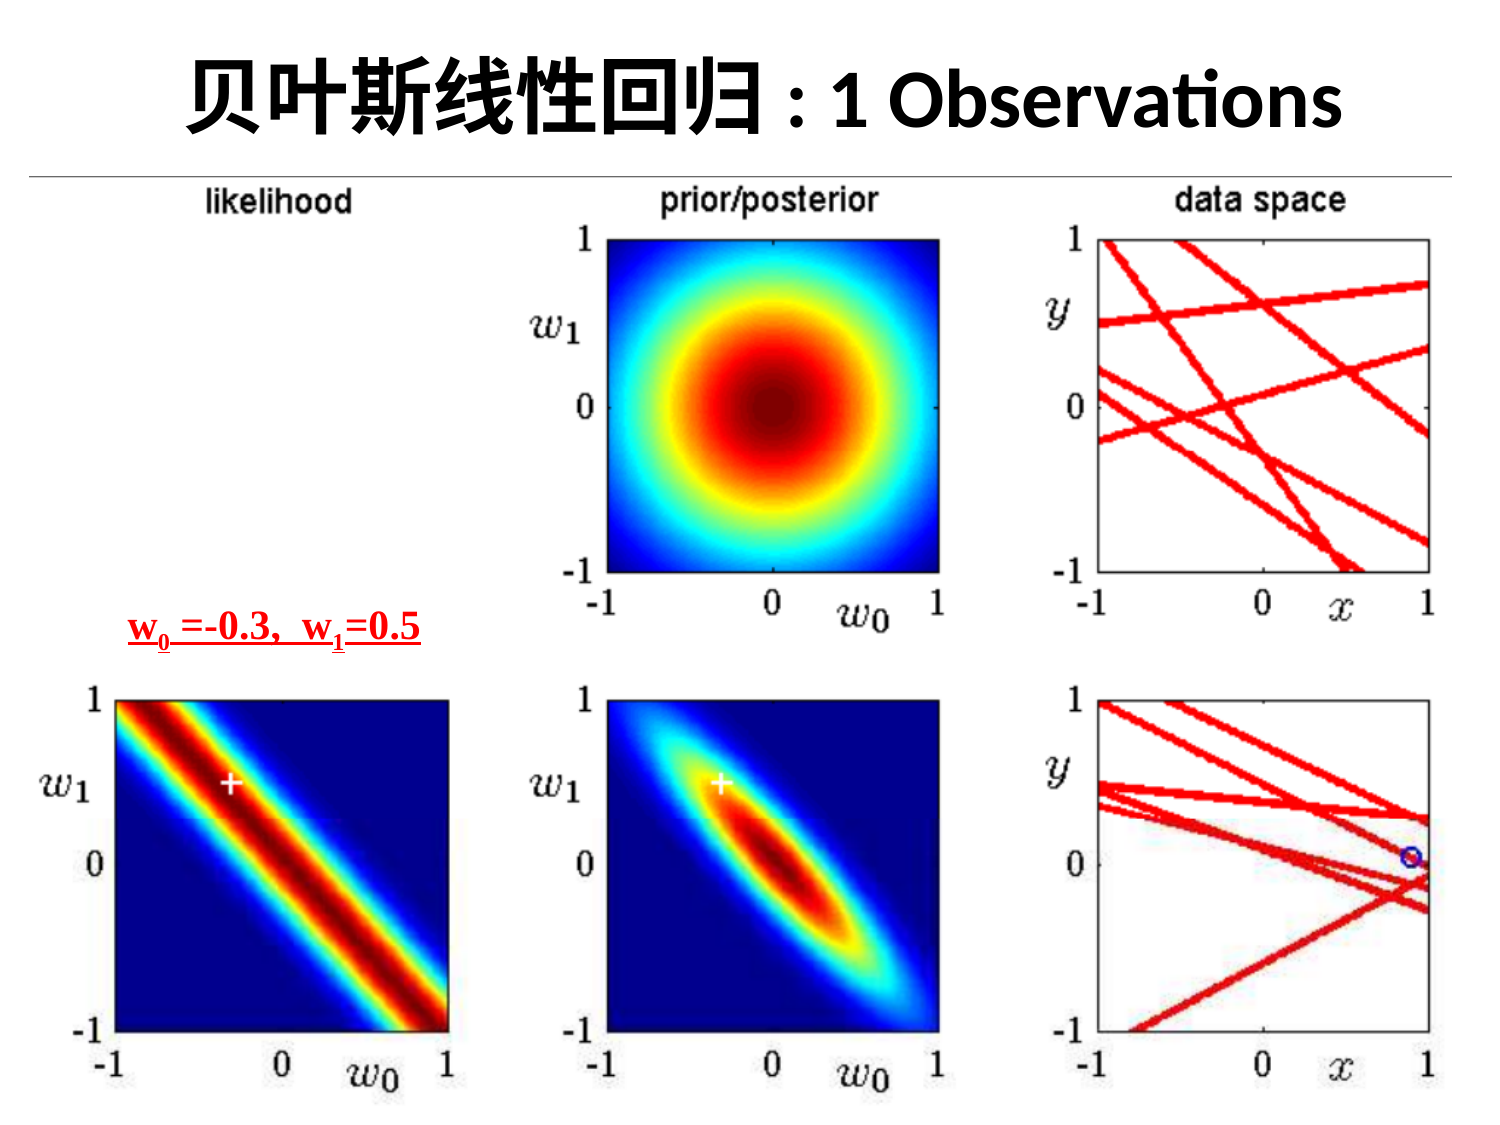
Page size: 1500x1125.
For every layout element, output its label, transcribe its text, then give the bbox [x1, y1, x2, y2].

title 贝叶斯线性回归: 1 Observations [88, 0, 1439, 175]
picture [29, 175, 1453, 1125]
